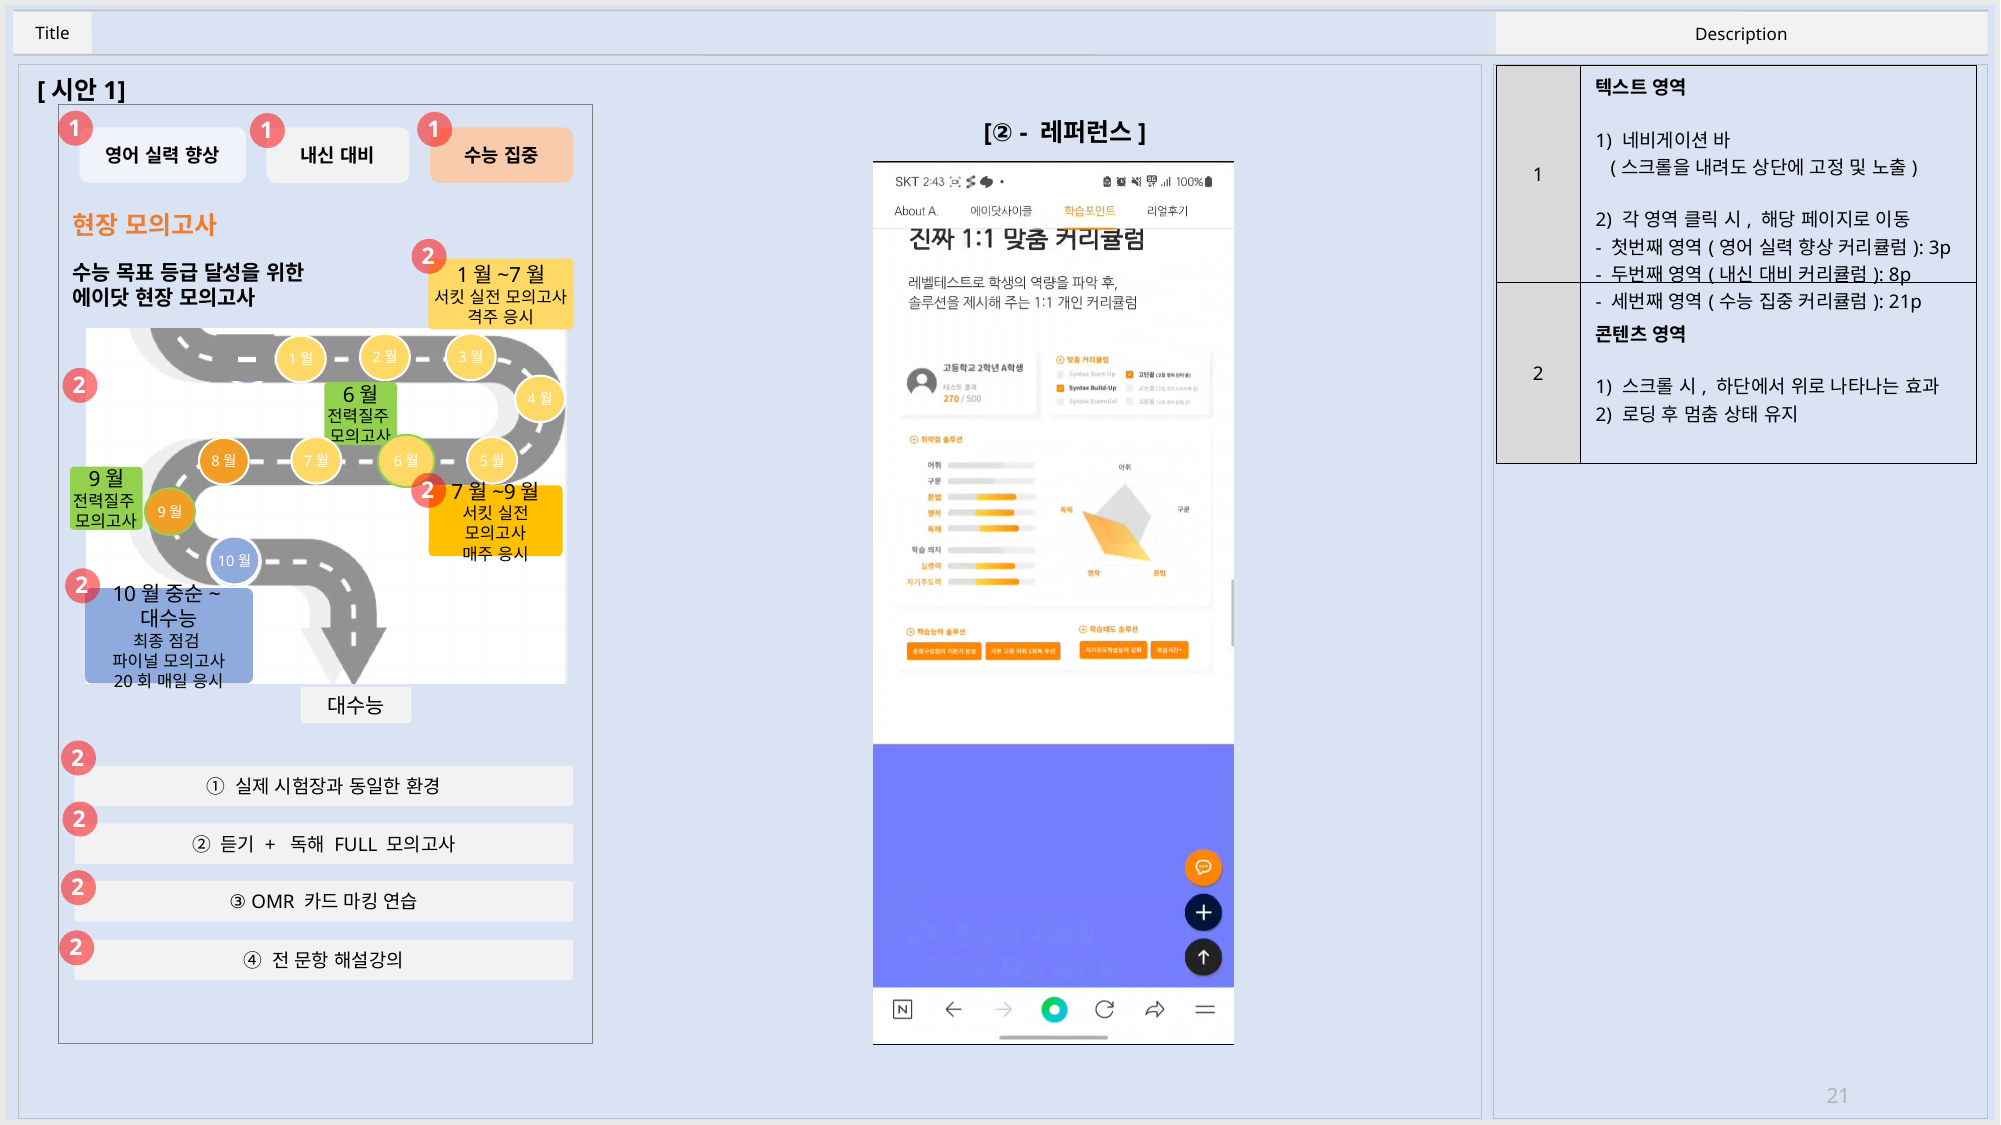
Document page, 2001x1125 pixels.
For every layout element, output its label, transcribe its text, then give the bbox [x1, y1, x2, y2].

text_box [② - 레퍼런스] [797, 108, 1333, 154]
table_header 텍스트 영역 1) 네비게이션 바 (스크롤을 내려도 상단에 고정 및 노출) 2) 각 영역 클릭 시, 해당 페이지로 이동 - 첫번째 영역(영어 실력 향상 커리큘럼): 3p - 두번째 영역(내신 대비 커리큘럼): 8p - 세번째 영역(수능 집중 커리큘럼): 21p [1581, 66, 1976, 282]
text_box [406, 468, 450, 511]
text_box ④ 전 문항 해설강의 [73, 938, 574, 982]
text_box 현장 모의고사 수능 목표 등급 달성을 위한 에이닷 현장 모의고사 [57, 202, 593, 317]
text_box 수능 집중 [429, 126, 574, 184]
text_box ② 듣기 + 독해 FULL 모의고사 [73, 822, 575, 865]
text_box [57, 362, 102, 406]
slide_number 21 [1499, 1074, 1866, 1119]
text_box ① 실제 시험장과 동일한 환경 [73, 764, 574, 808]
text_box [406, 234, 451, 277]
text_box 대수능 [299, 685, 413, 725]
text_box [412, 107, 456, 150]
text_box 영어 실력 향상 [78, 126, 247, 184]
text_box [57, 317, 593, 1044]
table_header 1 [1497, 66, 1580, 282]
table_cell 콘텐츠 영역 1) 스크롤 시, 하단에서 위로 나타나는 효과 2) 로딩 후 멈춤 상태 유지 [1581, 283, 1976, 463]
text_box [55, 735, 100, 779]
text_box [55, 865, 100, 909]
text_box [54, 925, 98, 969]
text_box 내신 대비 [265, 126, 411, 184]
text_box 1월~7월 서킷 실전 모의고사 격주 응시 [427, 257, 575, 331]
text_box [57, 104, 593, 202]
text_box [57, 796, 102, 840]
table_cell 2 [1497, 283, 1580, 463]
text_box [872, 161, 1235, 1046]
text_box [244, 108, 289, 152]
text_box [시안1] [22, 66, 558, 112]
text_box 9월 전력질주 모의고사 [69, 465, 85, 531]
text_box ③ OMR 카드 마킹 연습 [73, 880, 574, 923]
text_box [52, 105, 97, 149]
picture [85, 328, 567, 684]
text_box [60, 563, 104, 607]
